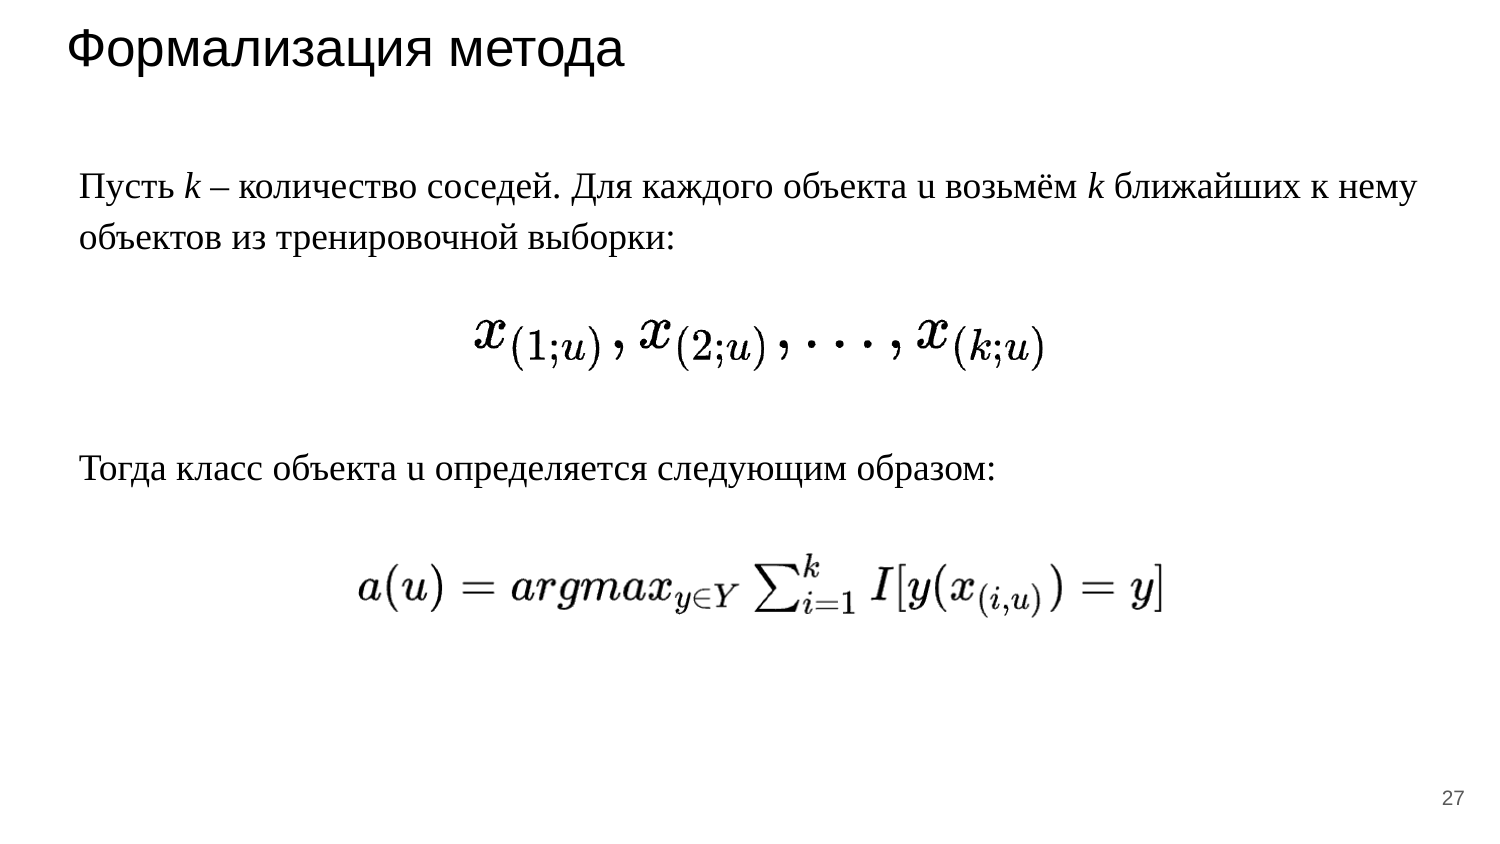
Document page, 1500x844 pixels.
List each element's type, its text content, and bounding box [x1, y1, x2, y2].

list Пусть k – количество соседей. Для каждого объекта u возьмём k ближайших к нему объектов из тренировочной выборки: Тогда класс объекта u определяется следующим образом: [63, 139, 1462, 700]
title Формализация метода [51, 0, 1449, 92]
picture [471, 312, 1053, 378]
picture [357, 548, 1168, 624]
slide_number ‹#› [1389, 764, 1480, 830]
